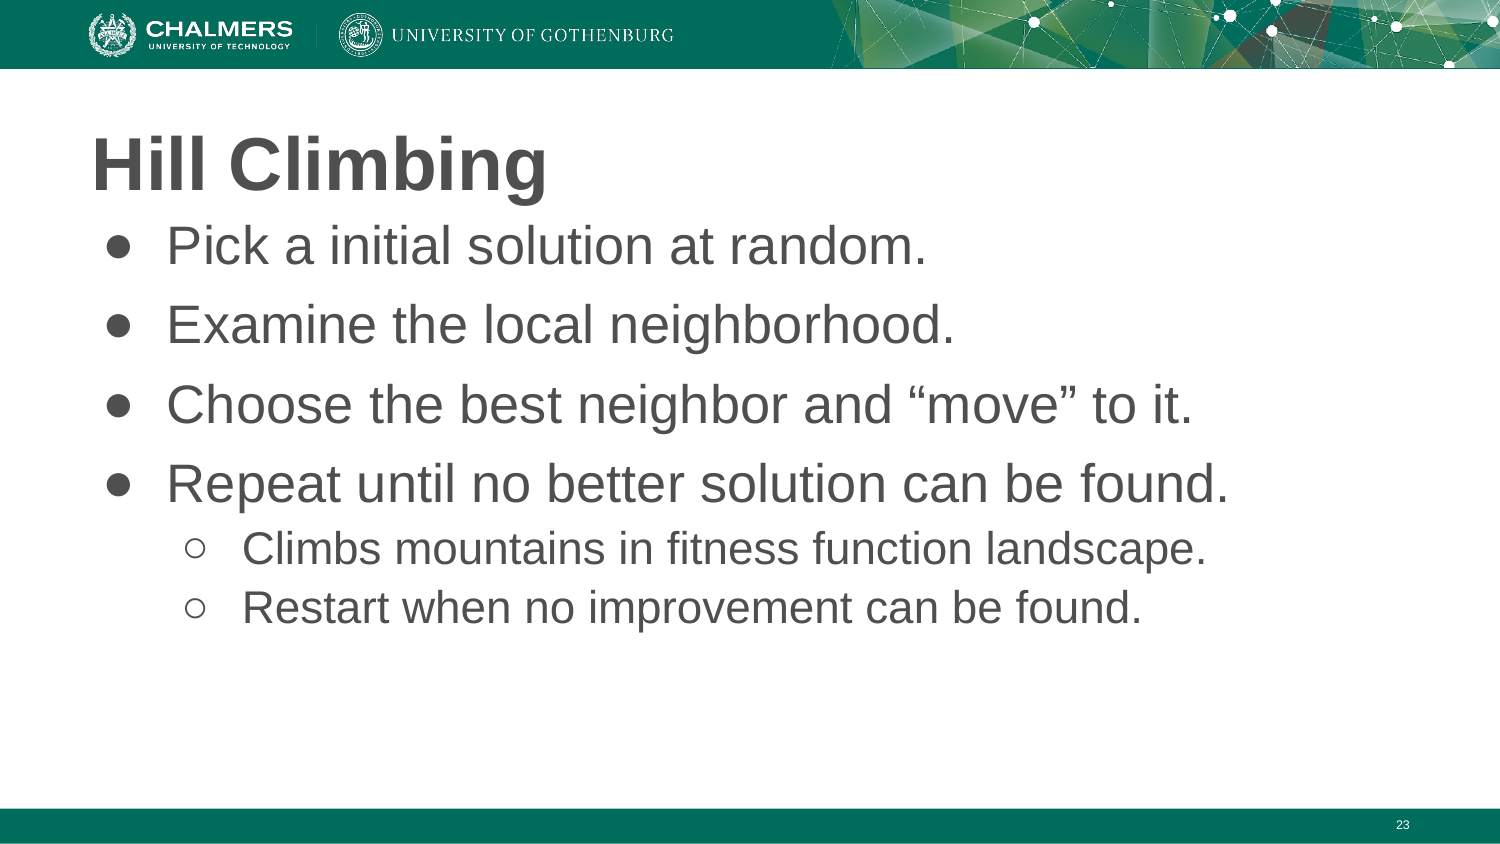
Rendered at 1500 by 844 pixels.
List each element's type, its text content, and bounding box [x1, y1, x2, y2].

title Hill Climbing [76, 100, 1425, 210]
slide_number ‹#› [1074, 809, 1425, 844]
list Pick a initial solution at random. Examine the local neighborhood. Choose the best neighbor and “move” to it. Repeat until no better solution can be found. Climbs mountains in fitness function landscape. Restart when no improvement can be found. [76, 210, 1425, 782]
picture [759, 0, 1500, 68]
picture [64, 0, 696, 85]
